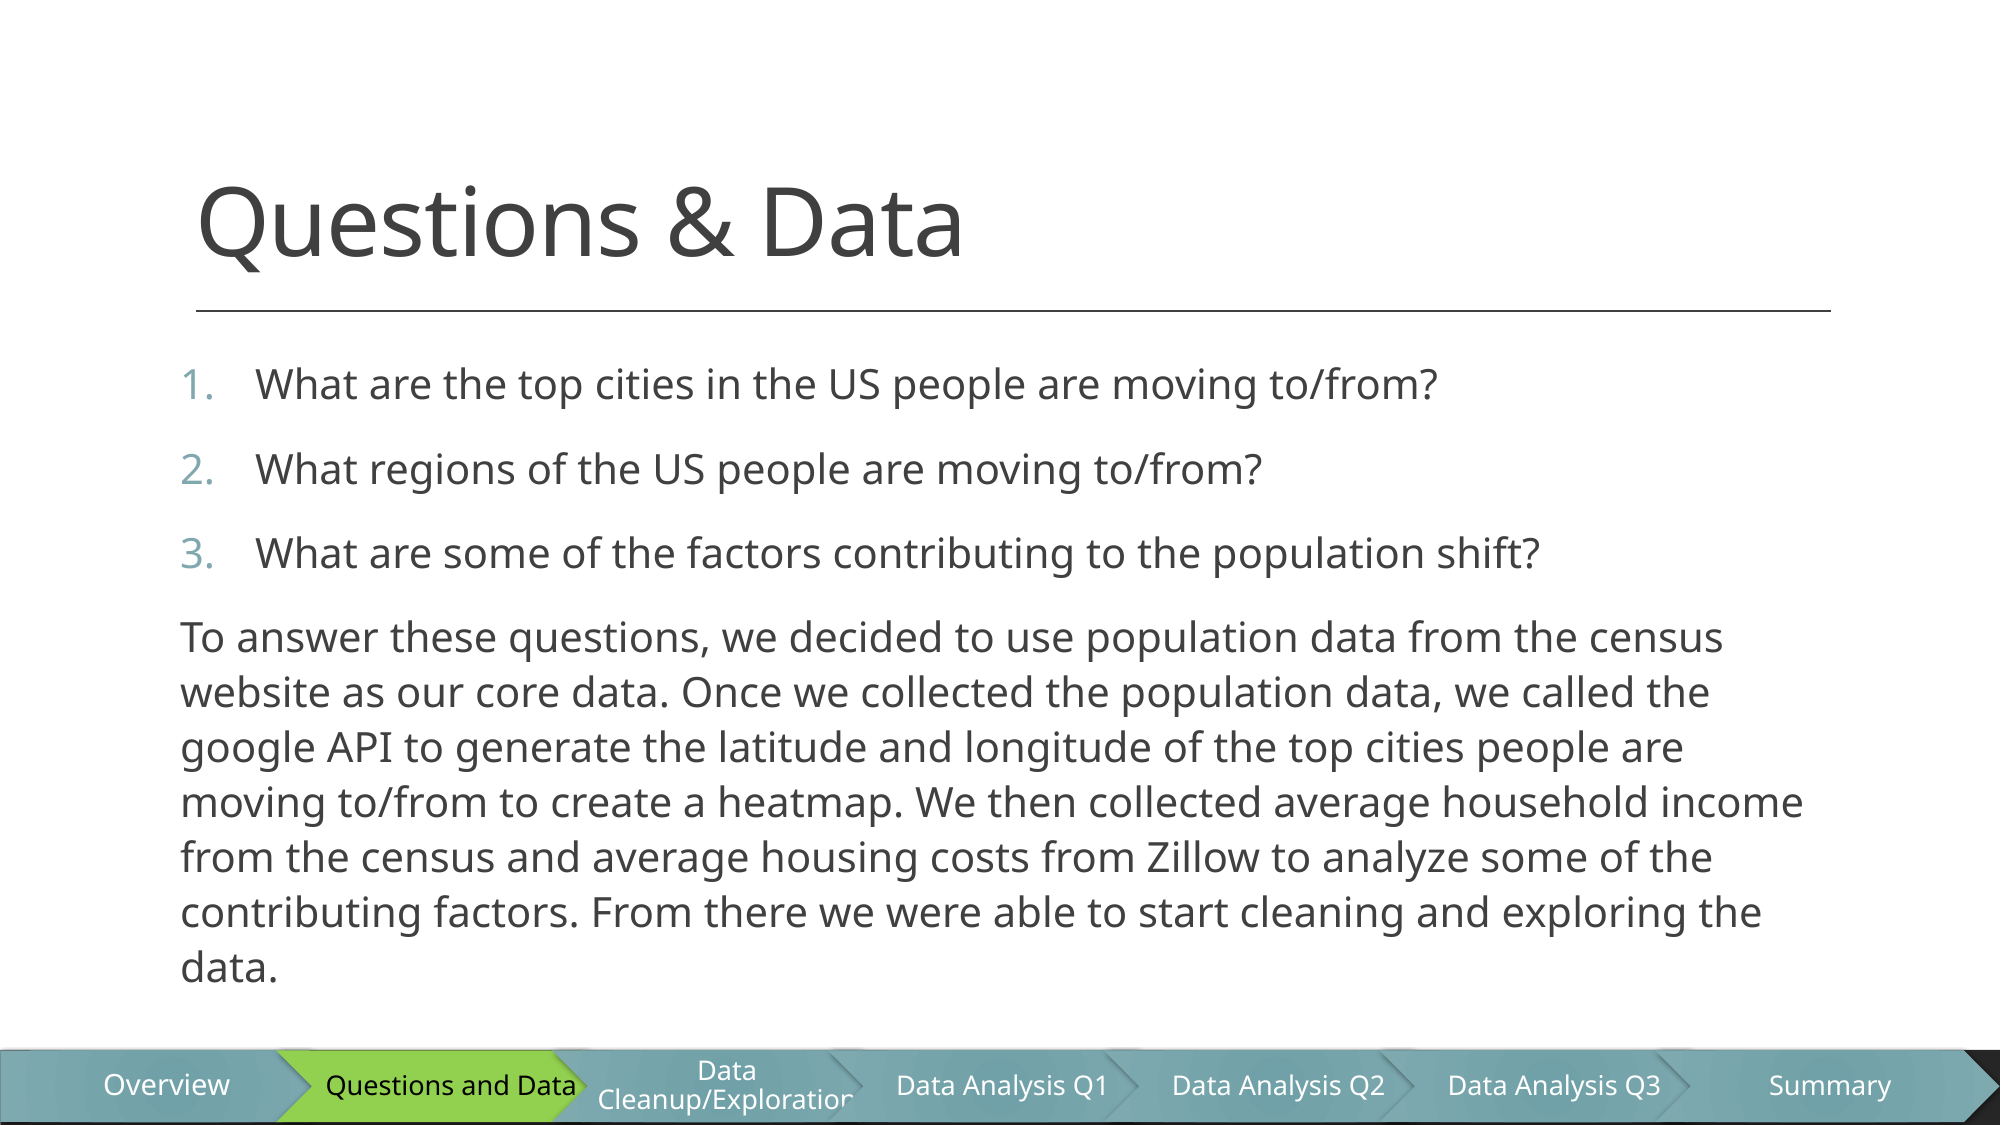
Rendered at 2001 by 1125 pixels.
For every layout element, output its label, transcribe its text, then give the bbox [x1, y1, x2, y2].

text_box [0, 1049, 2000, 1123]
title Questions & Data [180, 47, 1830, 285]
list What are the top cities in the US people are moving to/from? What regions of the US people are moving to/from? What are some of the factors contributing to the population shift? To answer these questions, we decided to use population data from the census website as our core data. Once we collected the population data, we called the google API to generate the latitude and longitude of the top cities people are moving to/from to create a heatmap. We then collected average household income from the census and average housing costs from Zillow to analyze some of the contributing factors. From there we were able to start cleaning and exploring the data. [180, 345, 1830, 963]
